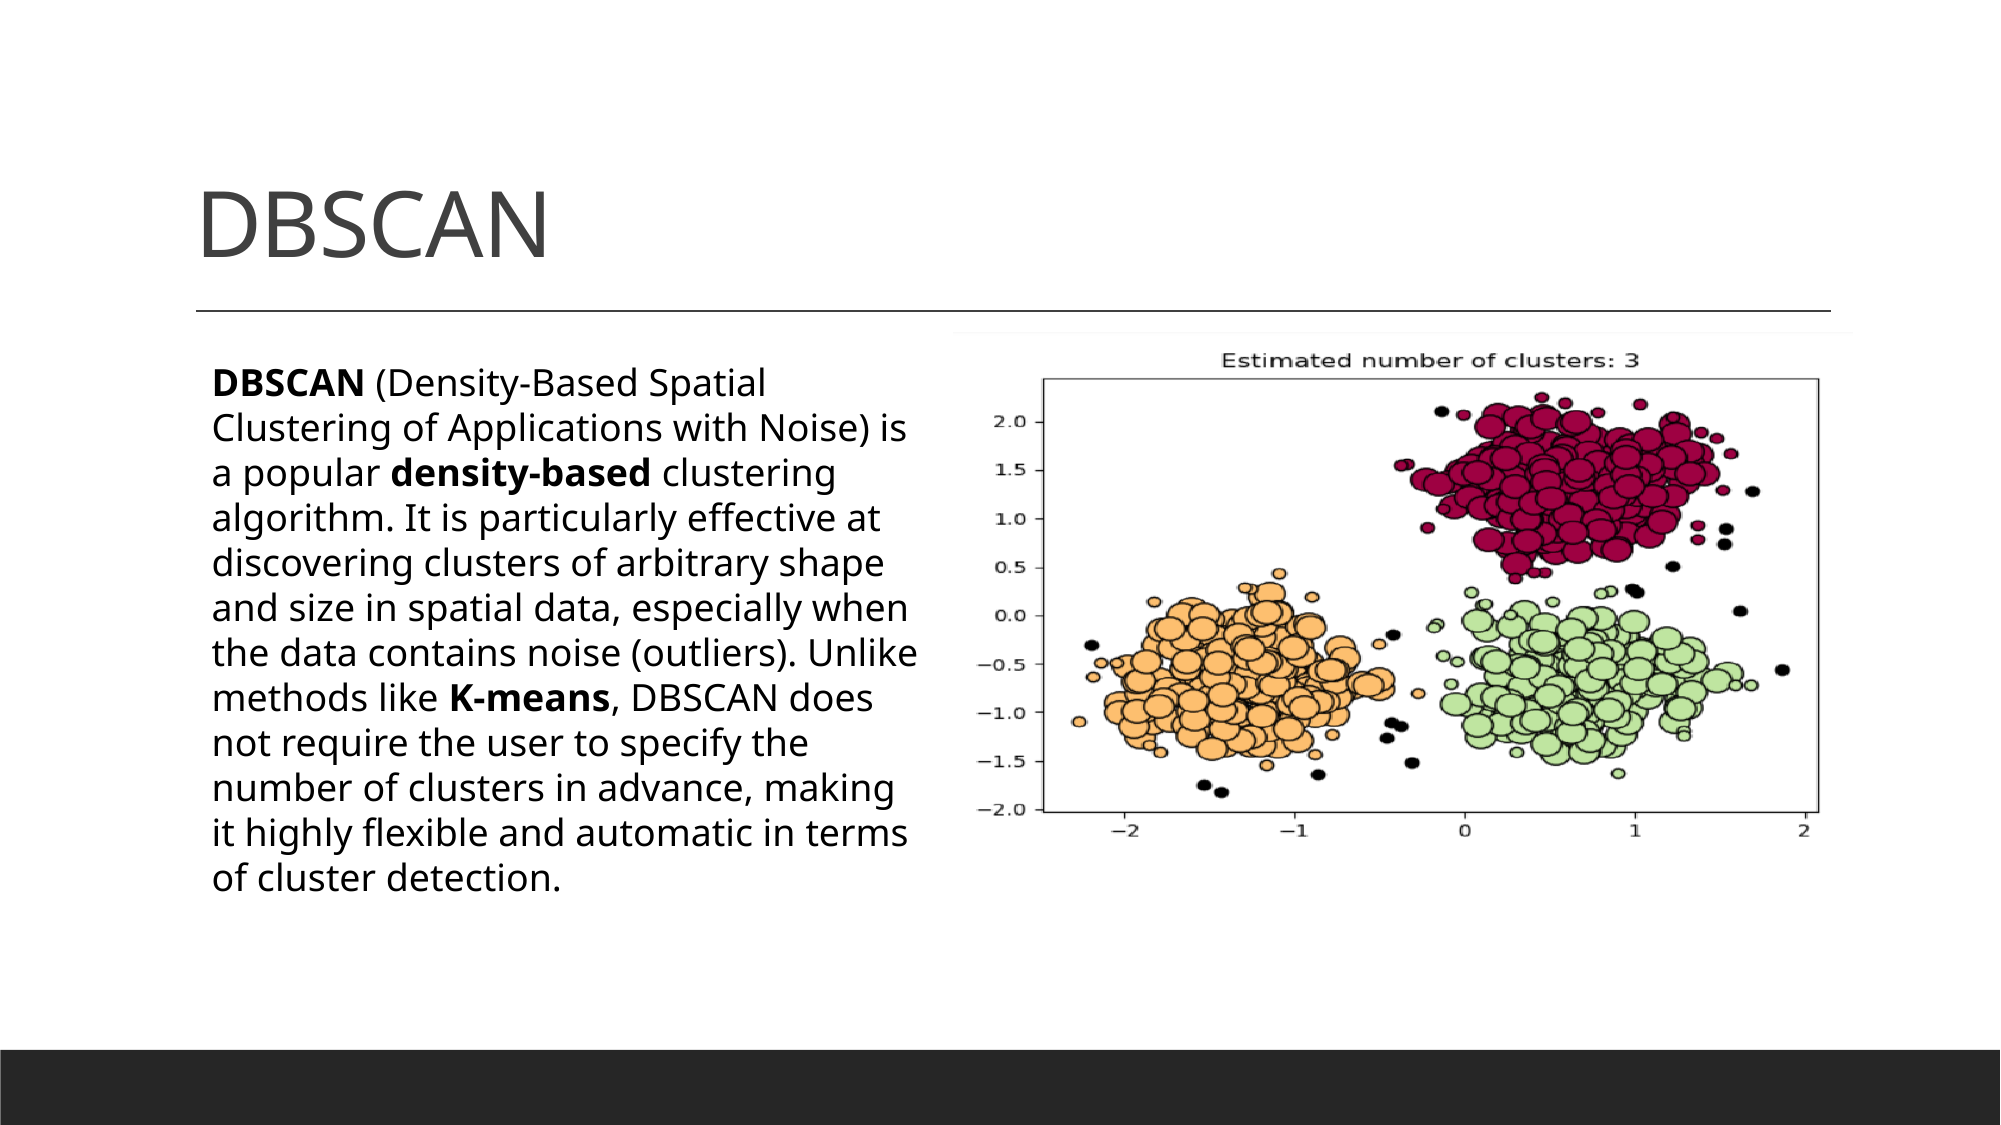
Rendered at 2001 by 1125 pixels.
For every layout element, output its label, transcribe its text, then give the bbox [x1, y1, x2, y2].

text_box DBSCAN (Density-Based Spatial Clustering of Applications with Noise) is a popular density-based clustering algorithm. It is particularly effective at discovering clusters of arbitrary shape and size in spatial data, especially when the data contains noise (outliers). Unlike methods like K-means, DBSCAN does not require the user to specify the number of clusters in advance, making it highly flexible and automatic in terms of cluster detection. [196, 351, 939, 906]
picture [952, 332, 1853, 868]
title DBSCAN [180, 47, 1830, 285]
